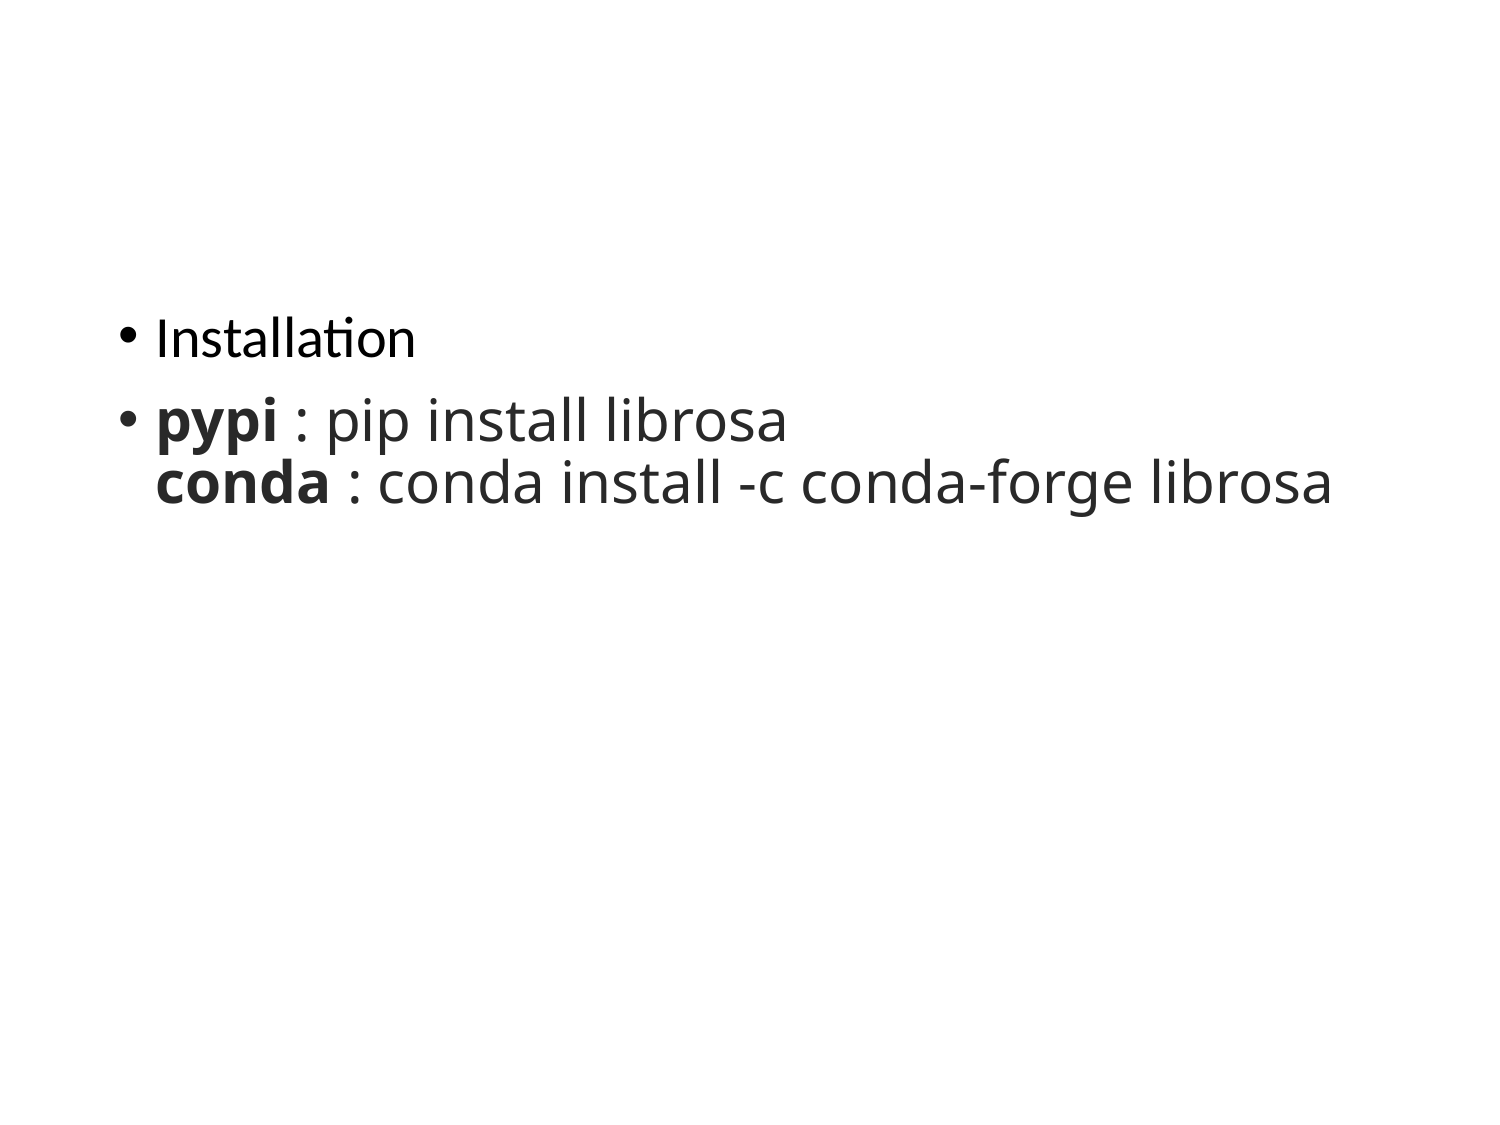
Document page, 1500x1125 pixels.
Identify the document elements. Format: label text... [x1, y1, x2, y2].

list Installation pypi : pip install librosa conda : conda install -c conda-forge librosa [103, 299, 1397, 1014]
